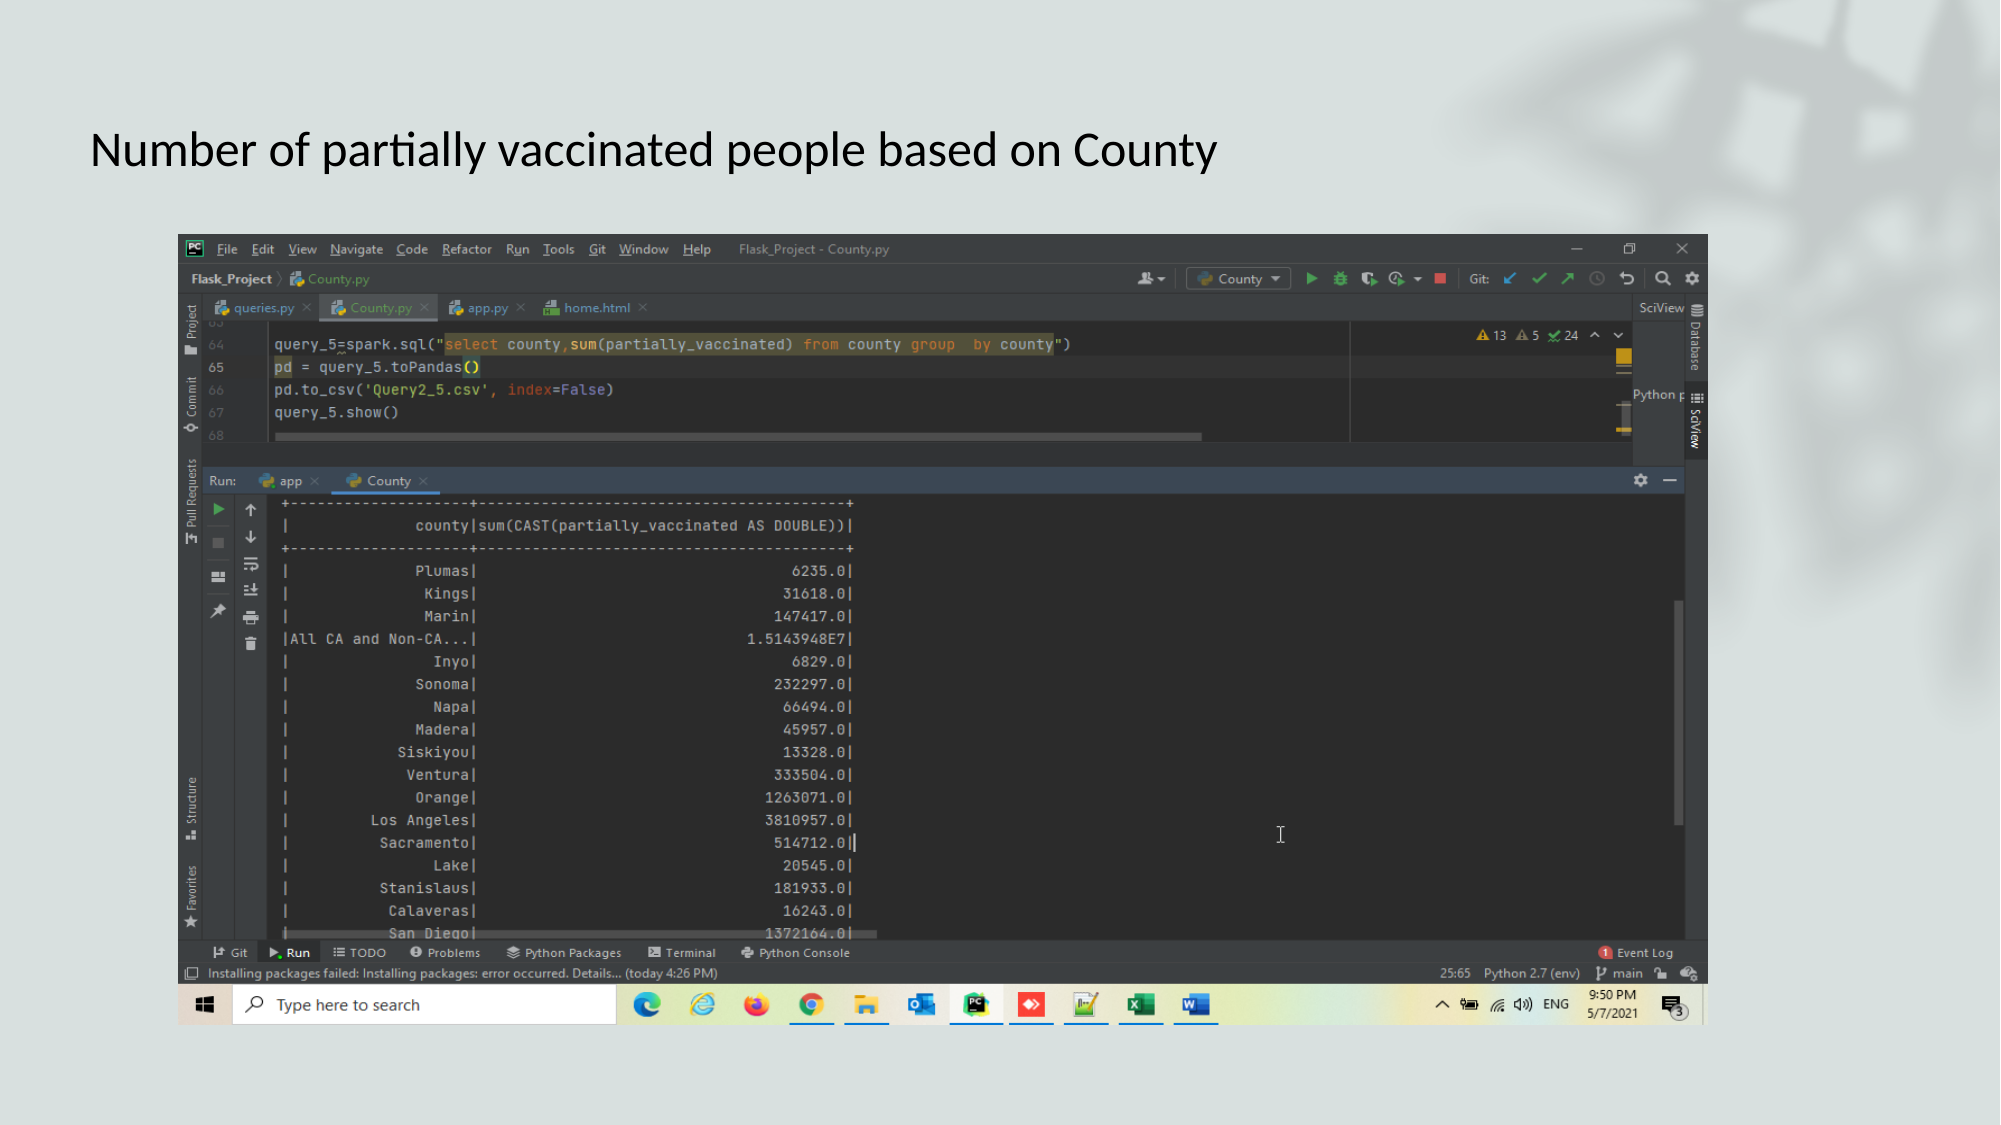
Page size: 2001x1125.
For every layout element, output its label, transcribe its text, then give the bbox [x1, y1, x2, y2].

title Number of partially vaccinated people based on County [75, 60, 1863, 278]
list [178, 234, 1708, 1025]
